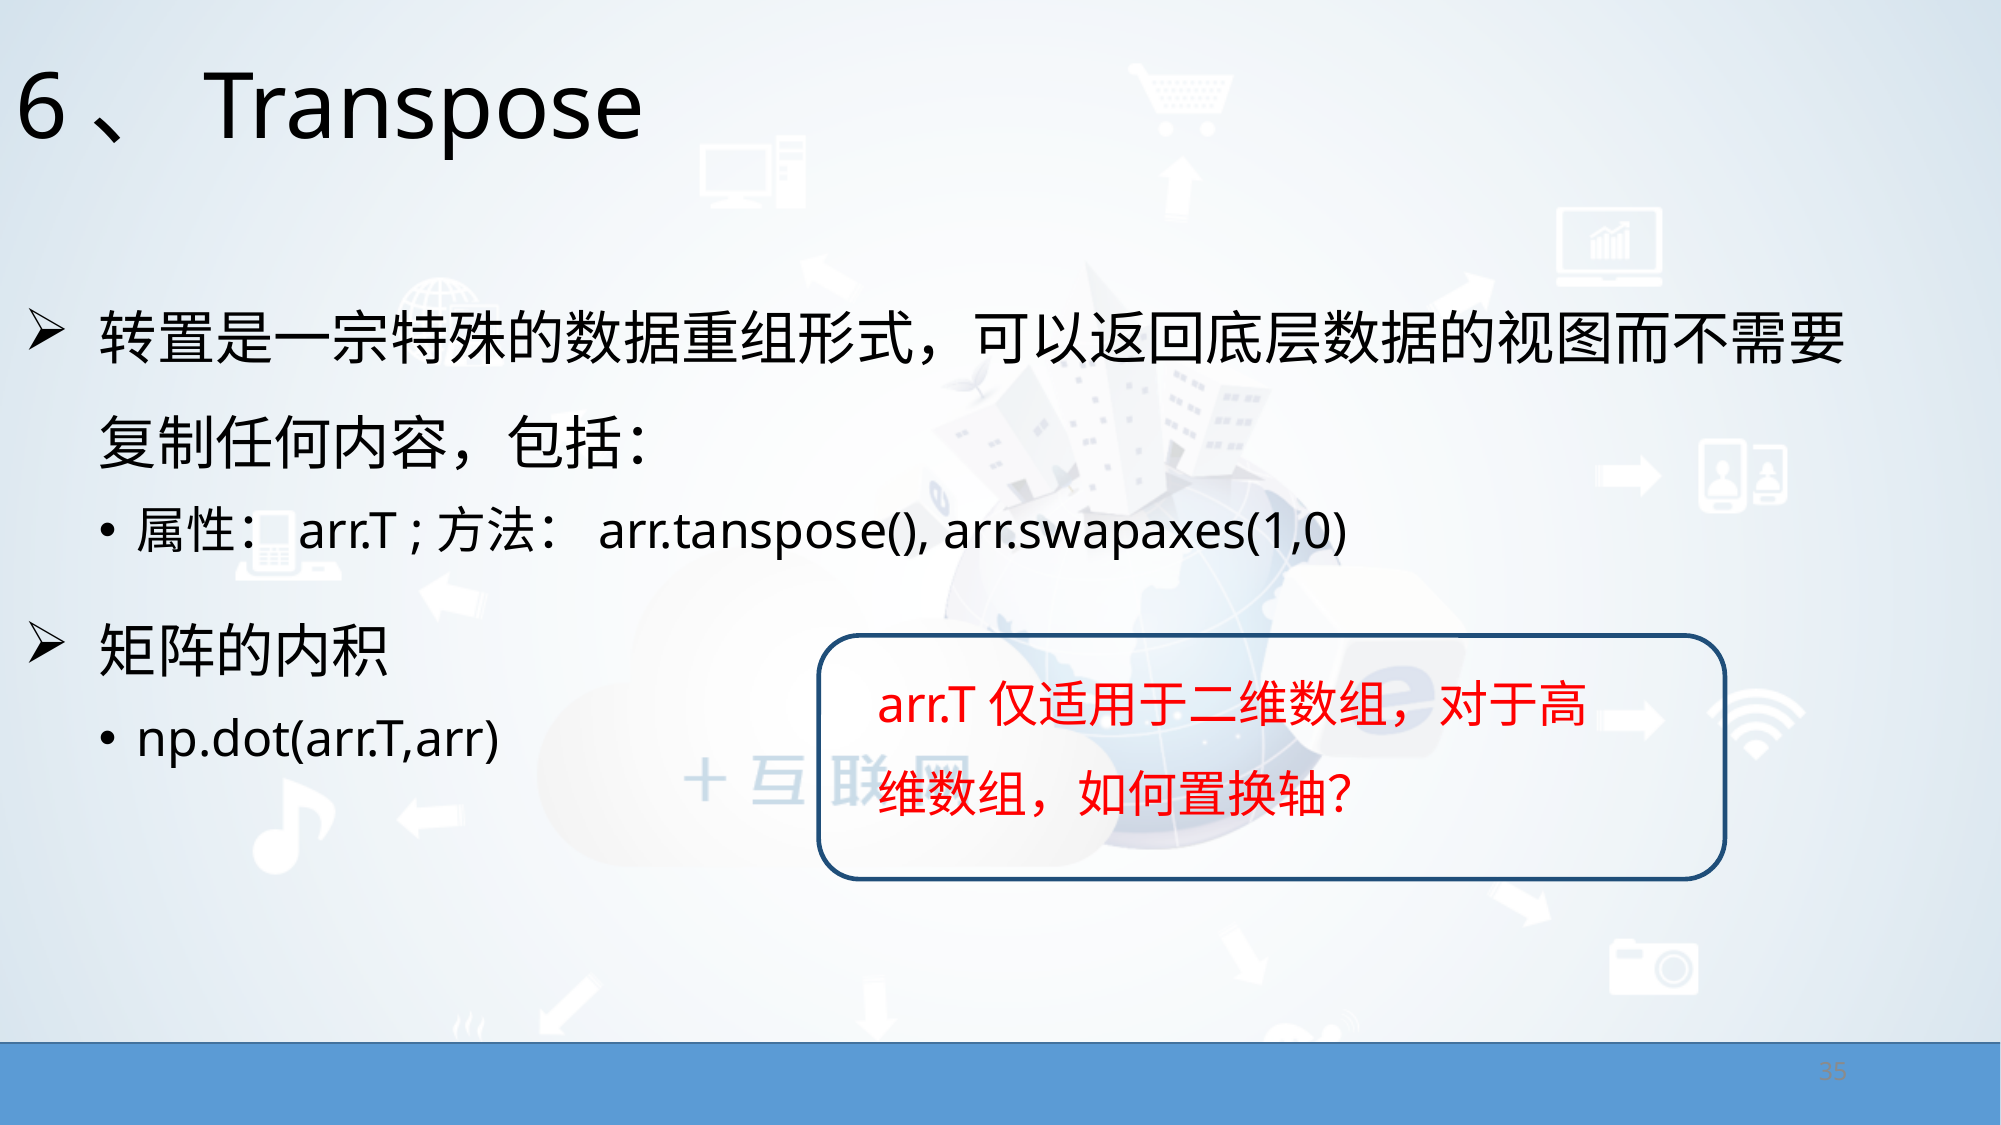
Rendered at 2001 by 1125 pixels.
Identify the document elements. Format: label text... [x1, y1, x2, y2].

slide_number 35 [1412, 1042, 1863, 1103]
title 6、Transpose [0, 0, 1725, 218]
text_box [817, 634, 1726, 881]
list 转置是一宗特殊的数据重组形式，可以返回底层数据的视图而不需要复制任何内容，包括： 属性：arr.T ;方法：arr.tanspose(), arr.swapaxes(1,0) 矩阵的内积 np.dot(arr.T,arr) [9, 259, 1872, 1012]
